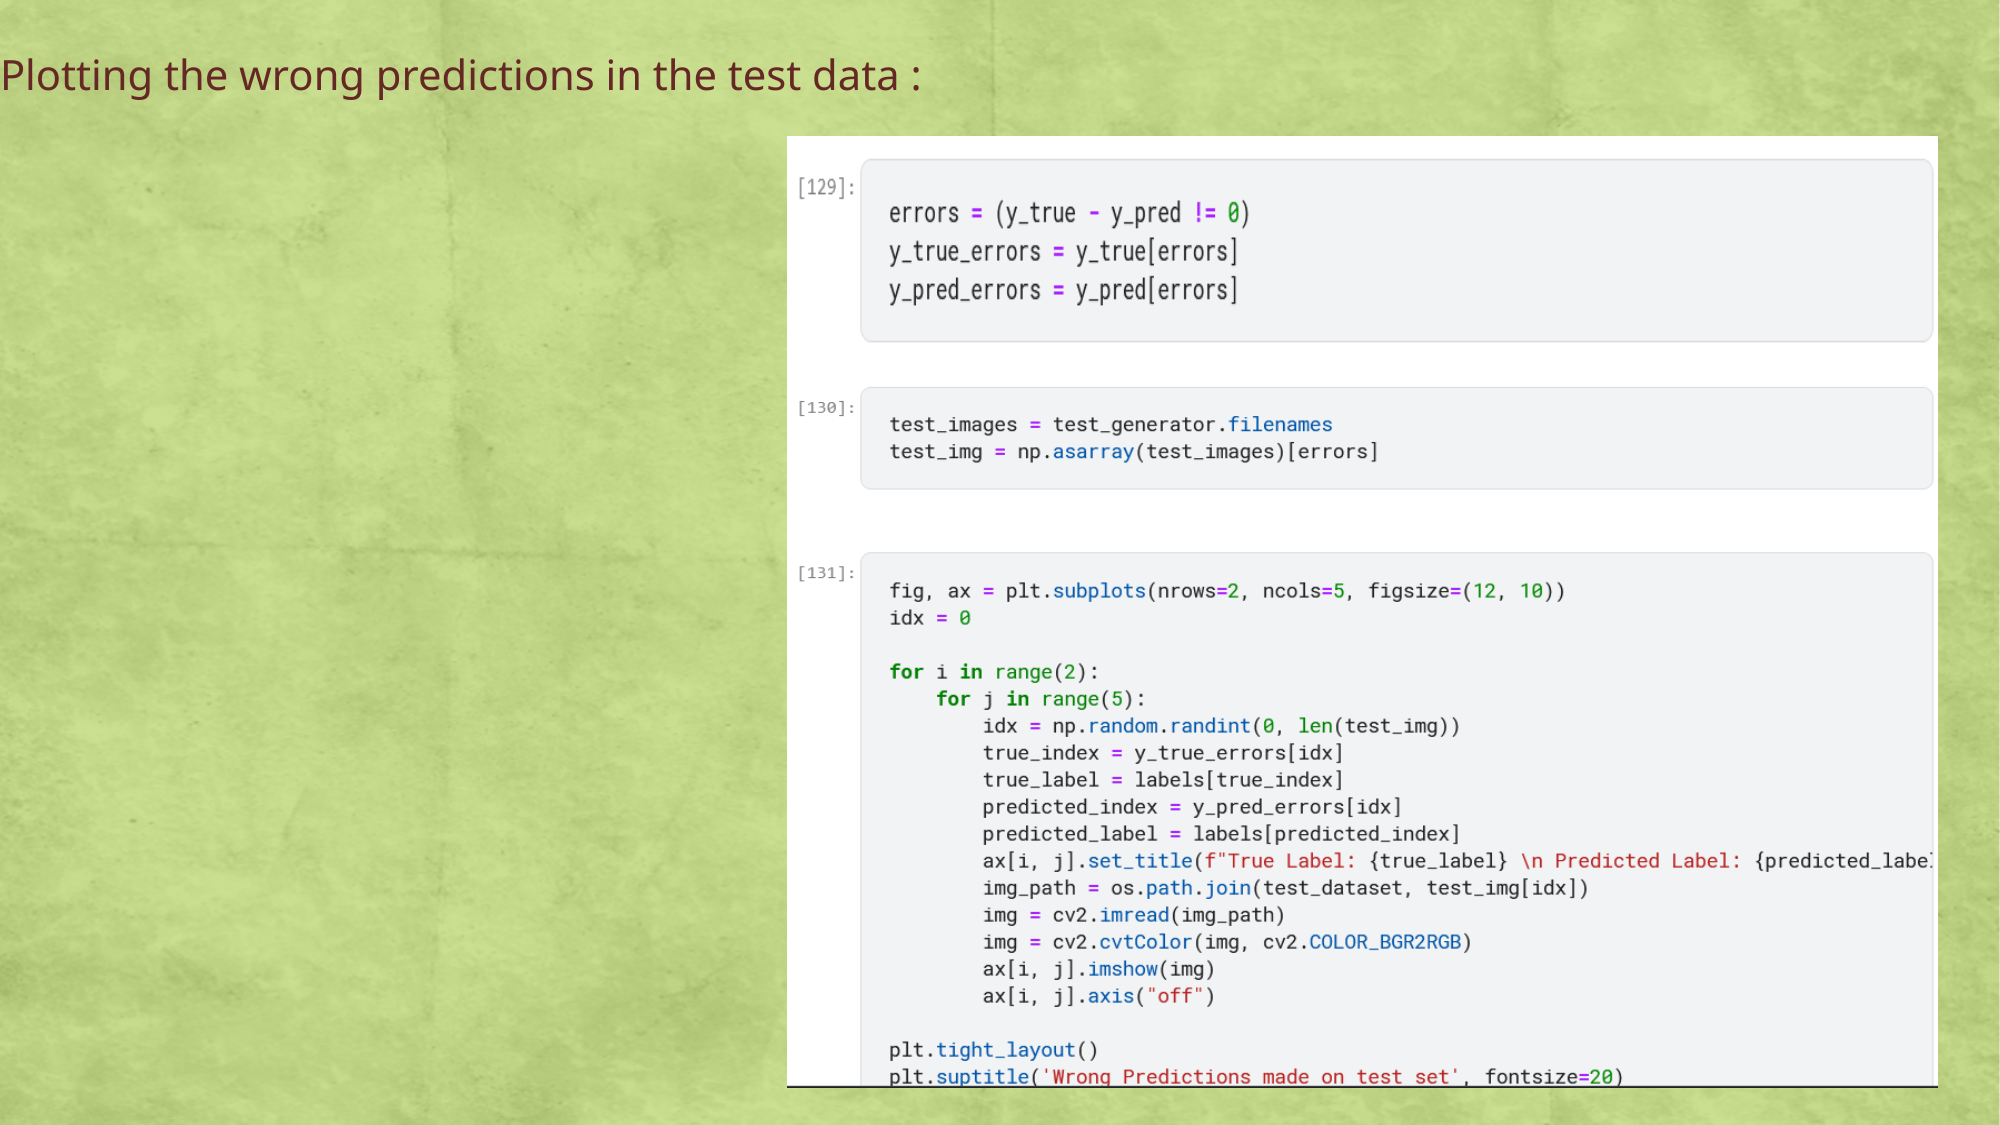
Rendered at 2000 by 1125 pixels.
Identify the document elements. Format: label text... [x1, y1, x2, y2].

text_box Plotting the wrong predictions in the test data : [0, 37, 937, 106]
picture [787, 136, 1938, 1088]
